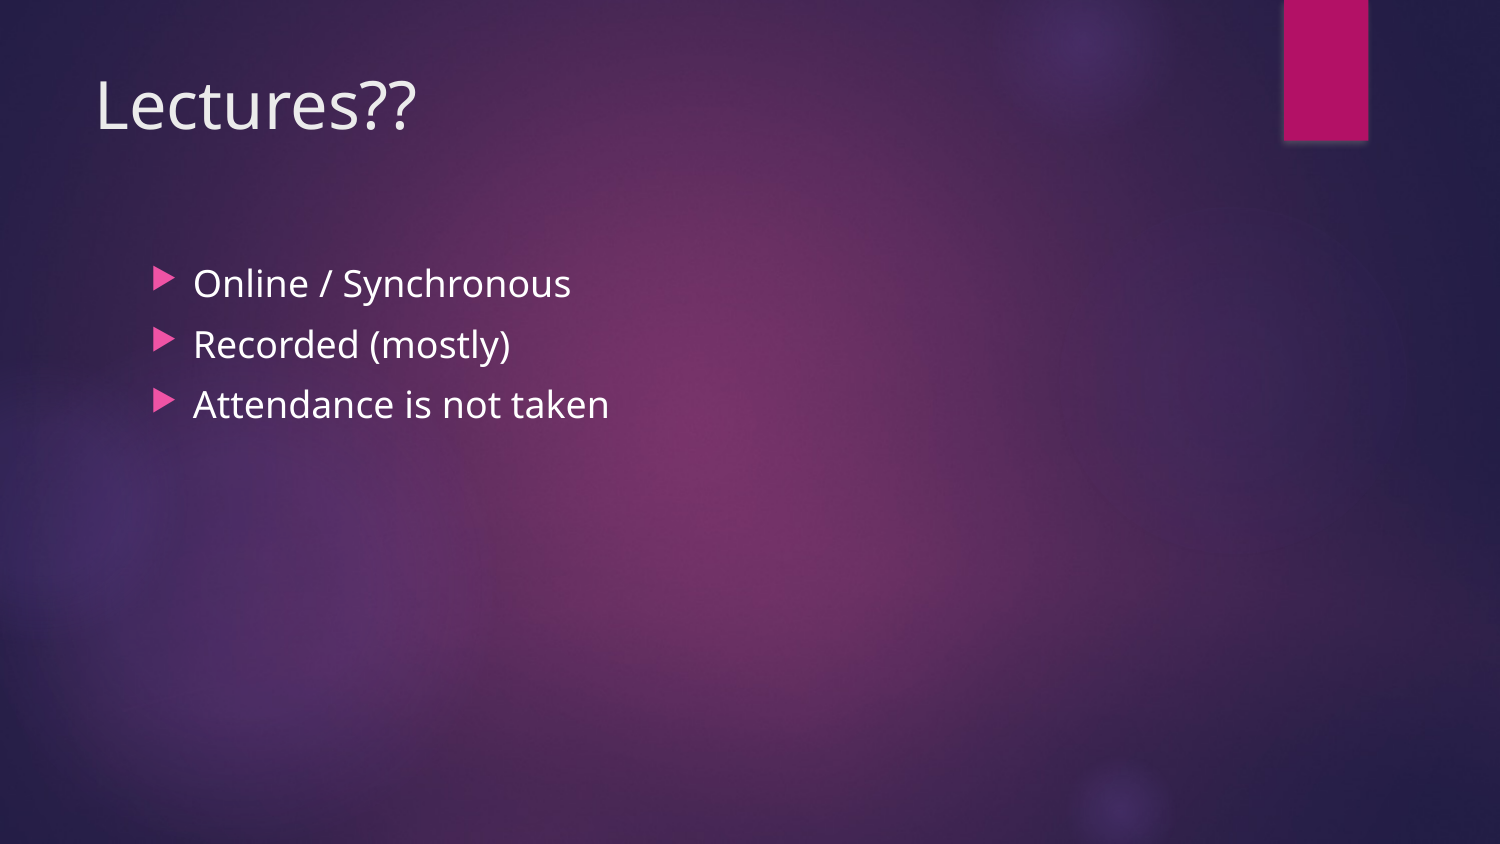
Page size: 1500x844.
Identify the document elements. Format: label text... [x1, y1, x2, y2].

title Lectures?? [79, 55, 1237, 229]
list Online / Synchronous Recorded (mostly) Attendance is not taken [135, 252, 1237, 769]
picture [0, 0, 1500, 844]
